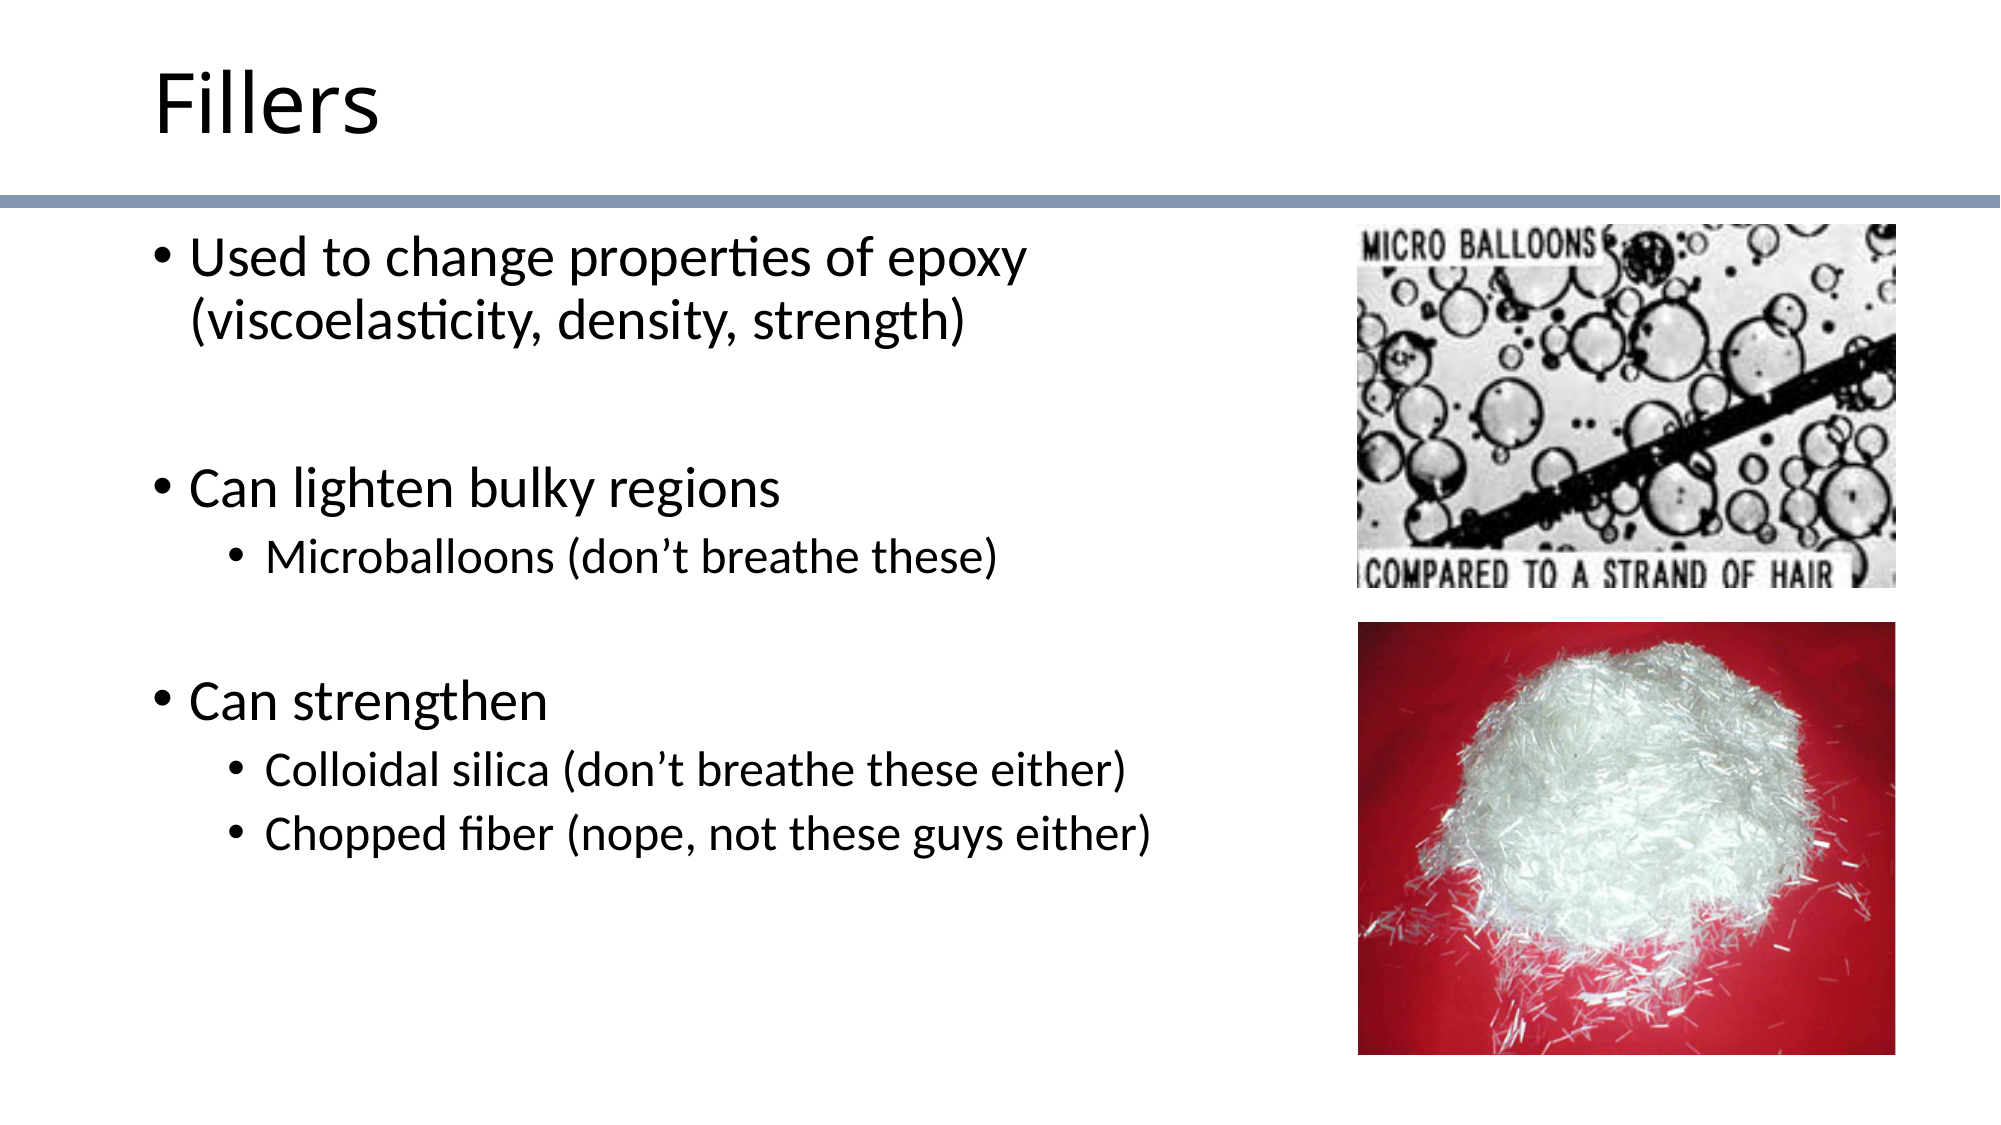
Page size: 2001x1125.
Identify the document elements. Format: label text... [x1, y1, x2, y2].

picture [1357, 622, 1896, 1055]
picture [1357, 224, 1896, 588]
title Fillers [137, 29, 1863, 185]
list Used to change properties of epoxy (viscoelasticity, density, strength) Can lighten bulky regions Microballoons (don’t breathe these) Can strengthen Colloidal silica (don’t breathe these either) Chopped fiber (nope, not these guys either) [137, 219, 1863, 1014]
